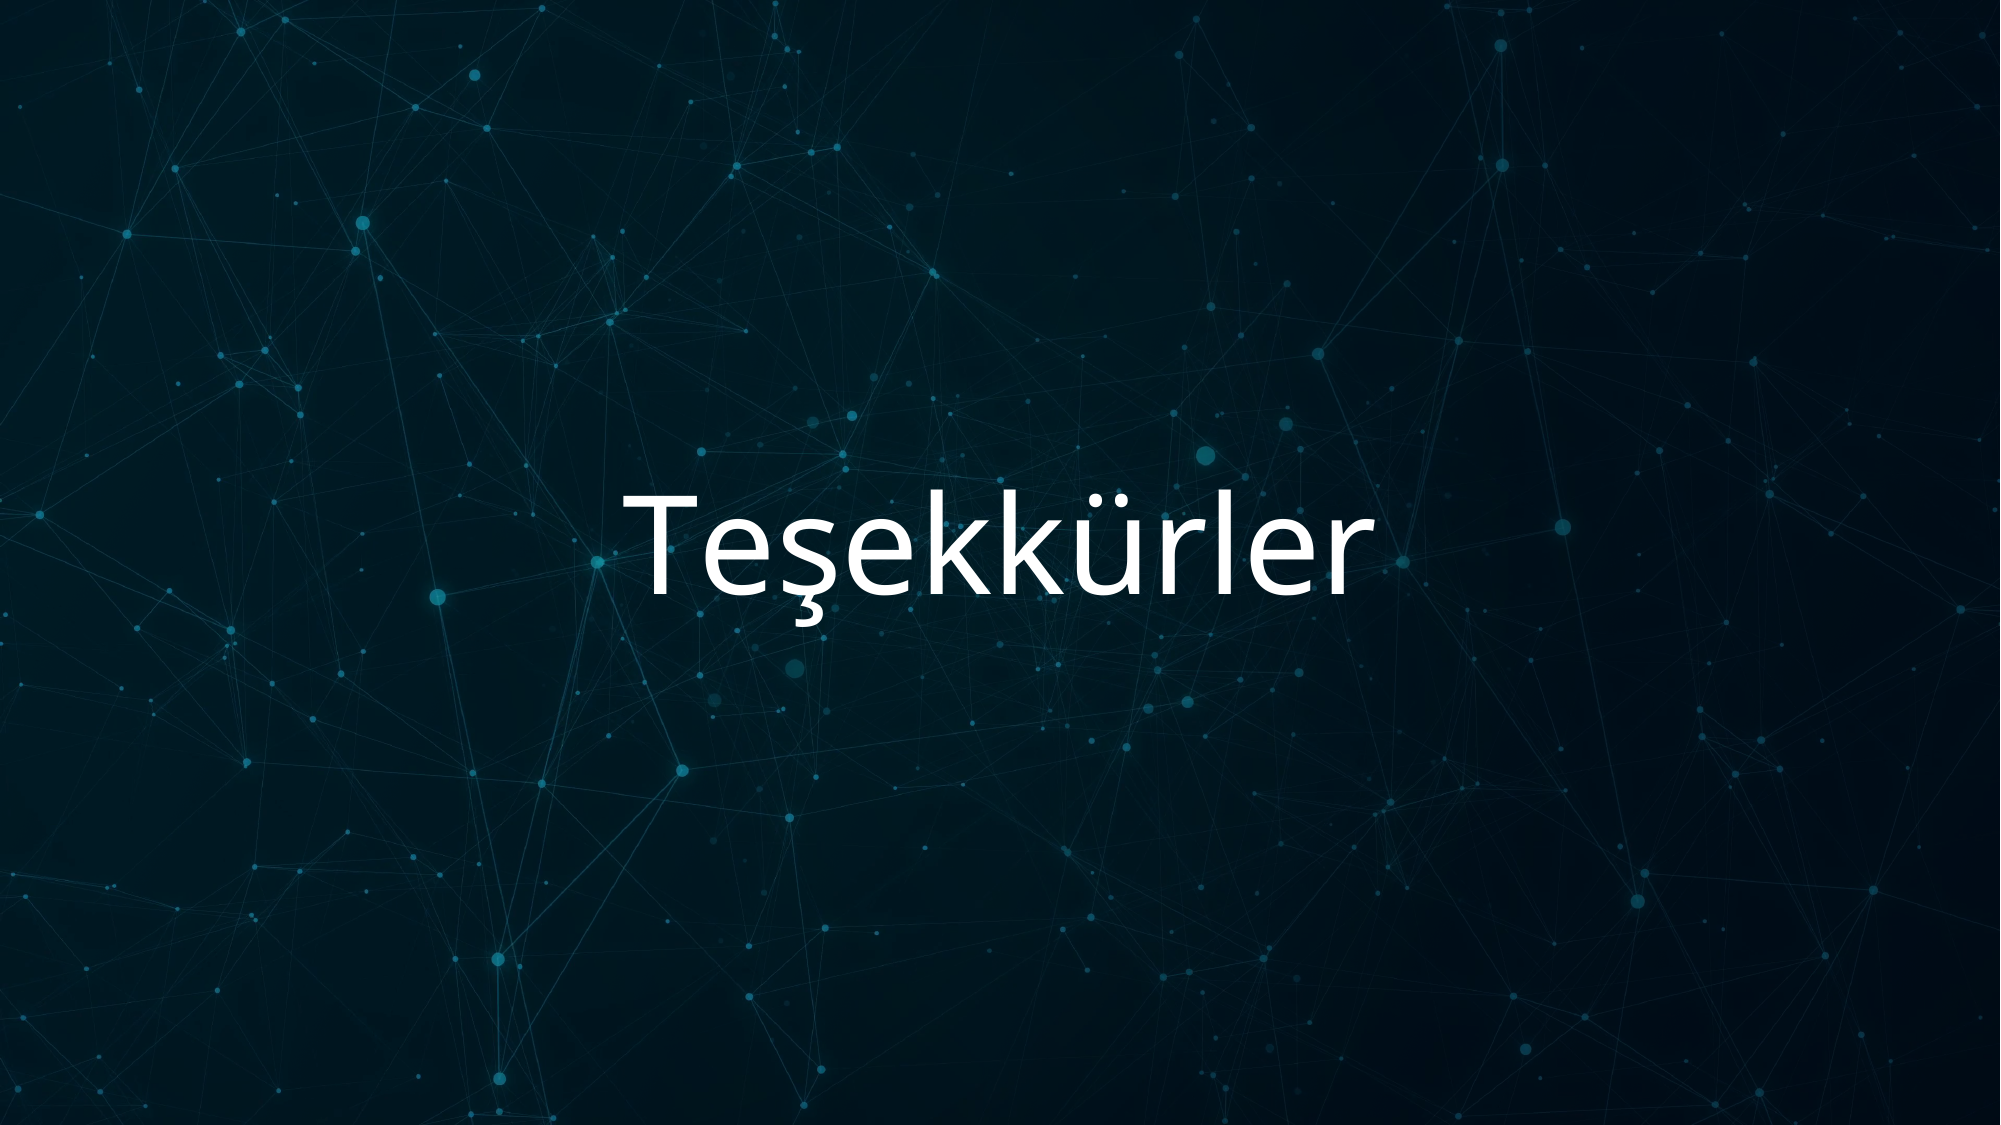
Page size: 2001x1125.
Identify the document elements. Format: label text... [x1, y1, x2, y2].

text_box Teşekkürler [308, 450, 1692, 630]
picture [0, 0, 2000, 1125]
